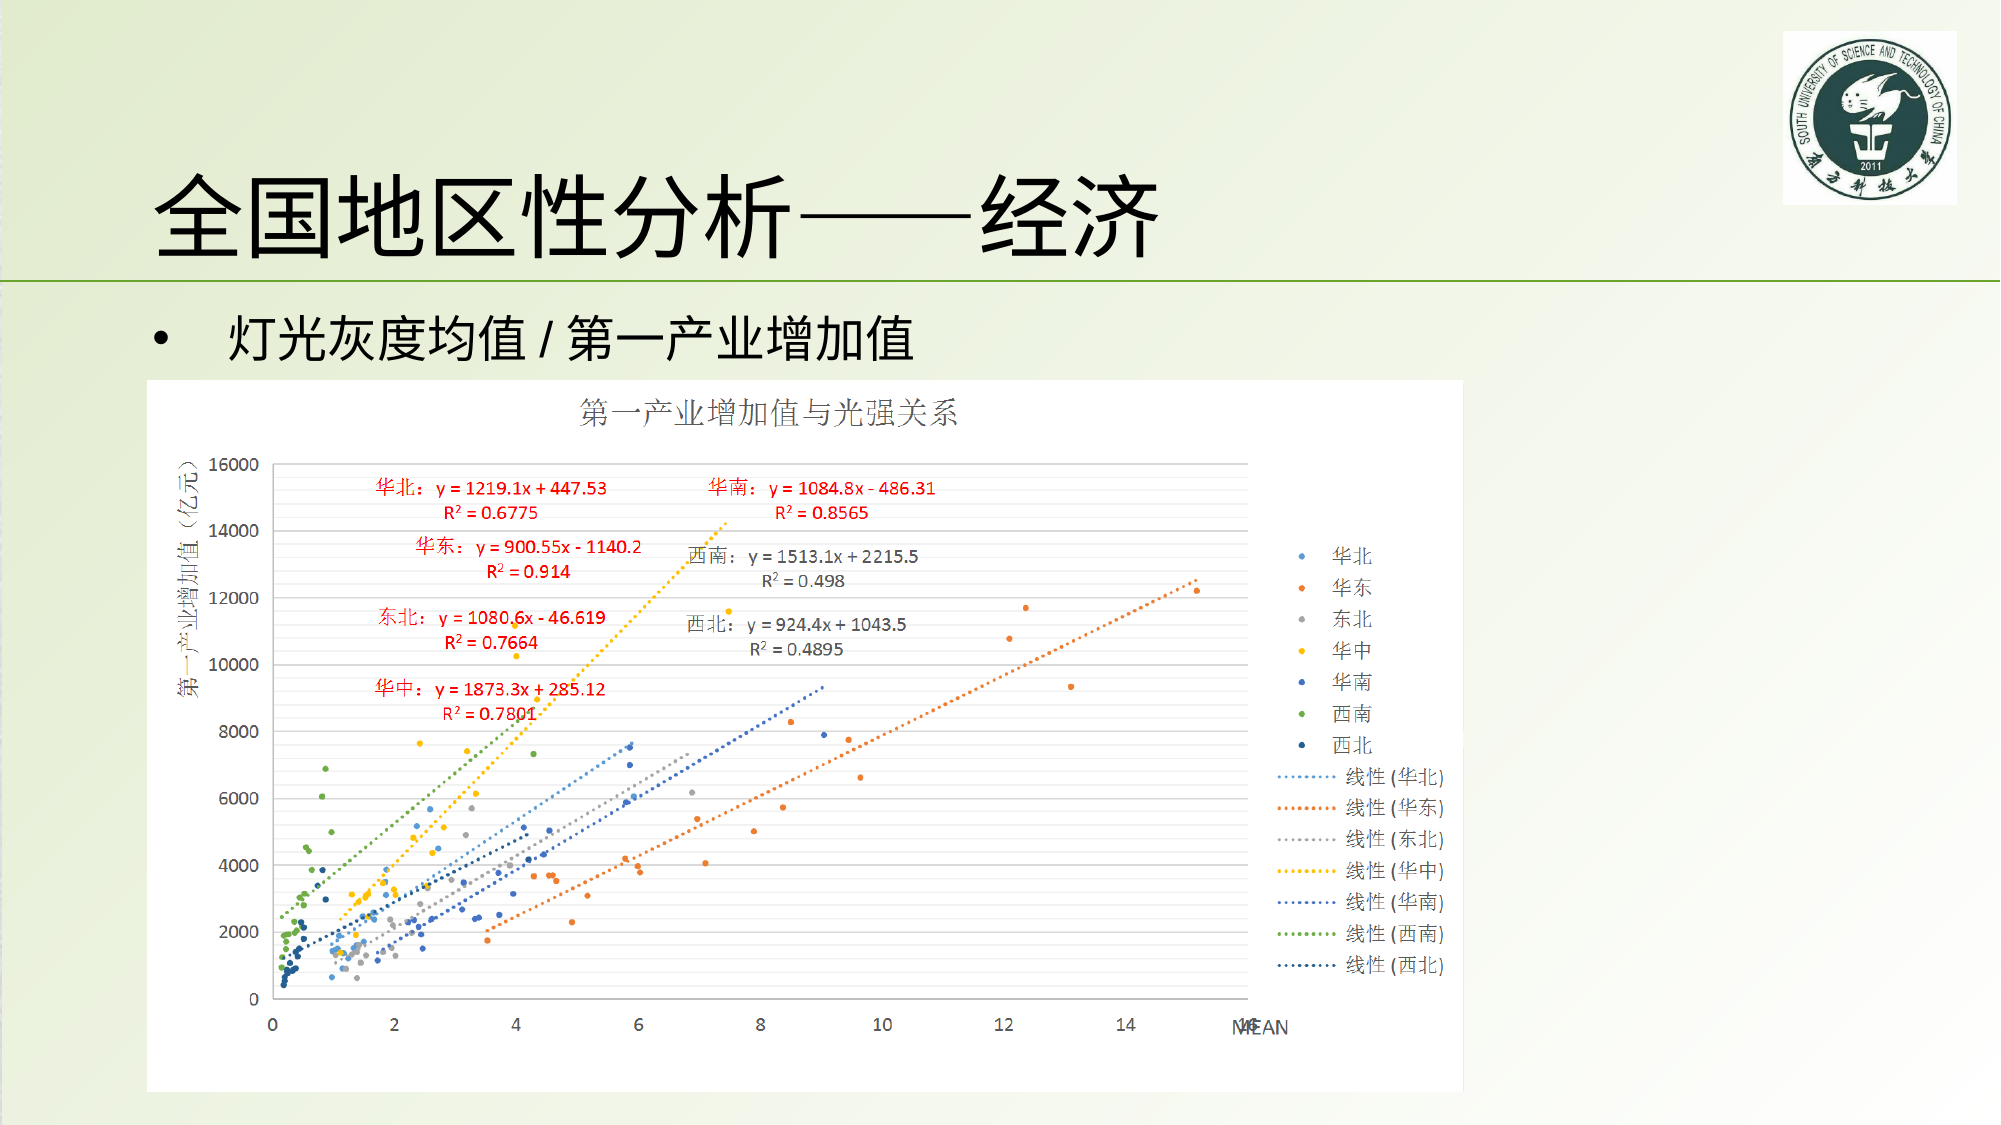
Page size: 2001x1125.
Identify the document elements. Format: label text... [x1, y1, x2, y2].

title 全国地区性分析——经济 [137, 59, 1863, 278]
list 灯光灰度均值/第一产业增加值 [137, 299, 1863, 1014]
picture [146, 379, 1464, 1092]
picture [1783, 31, 1957, 206]
